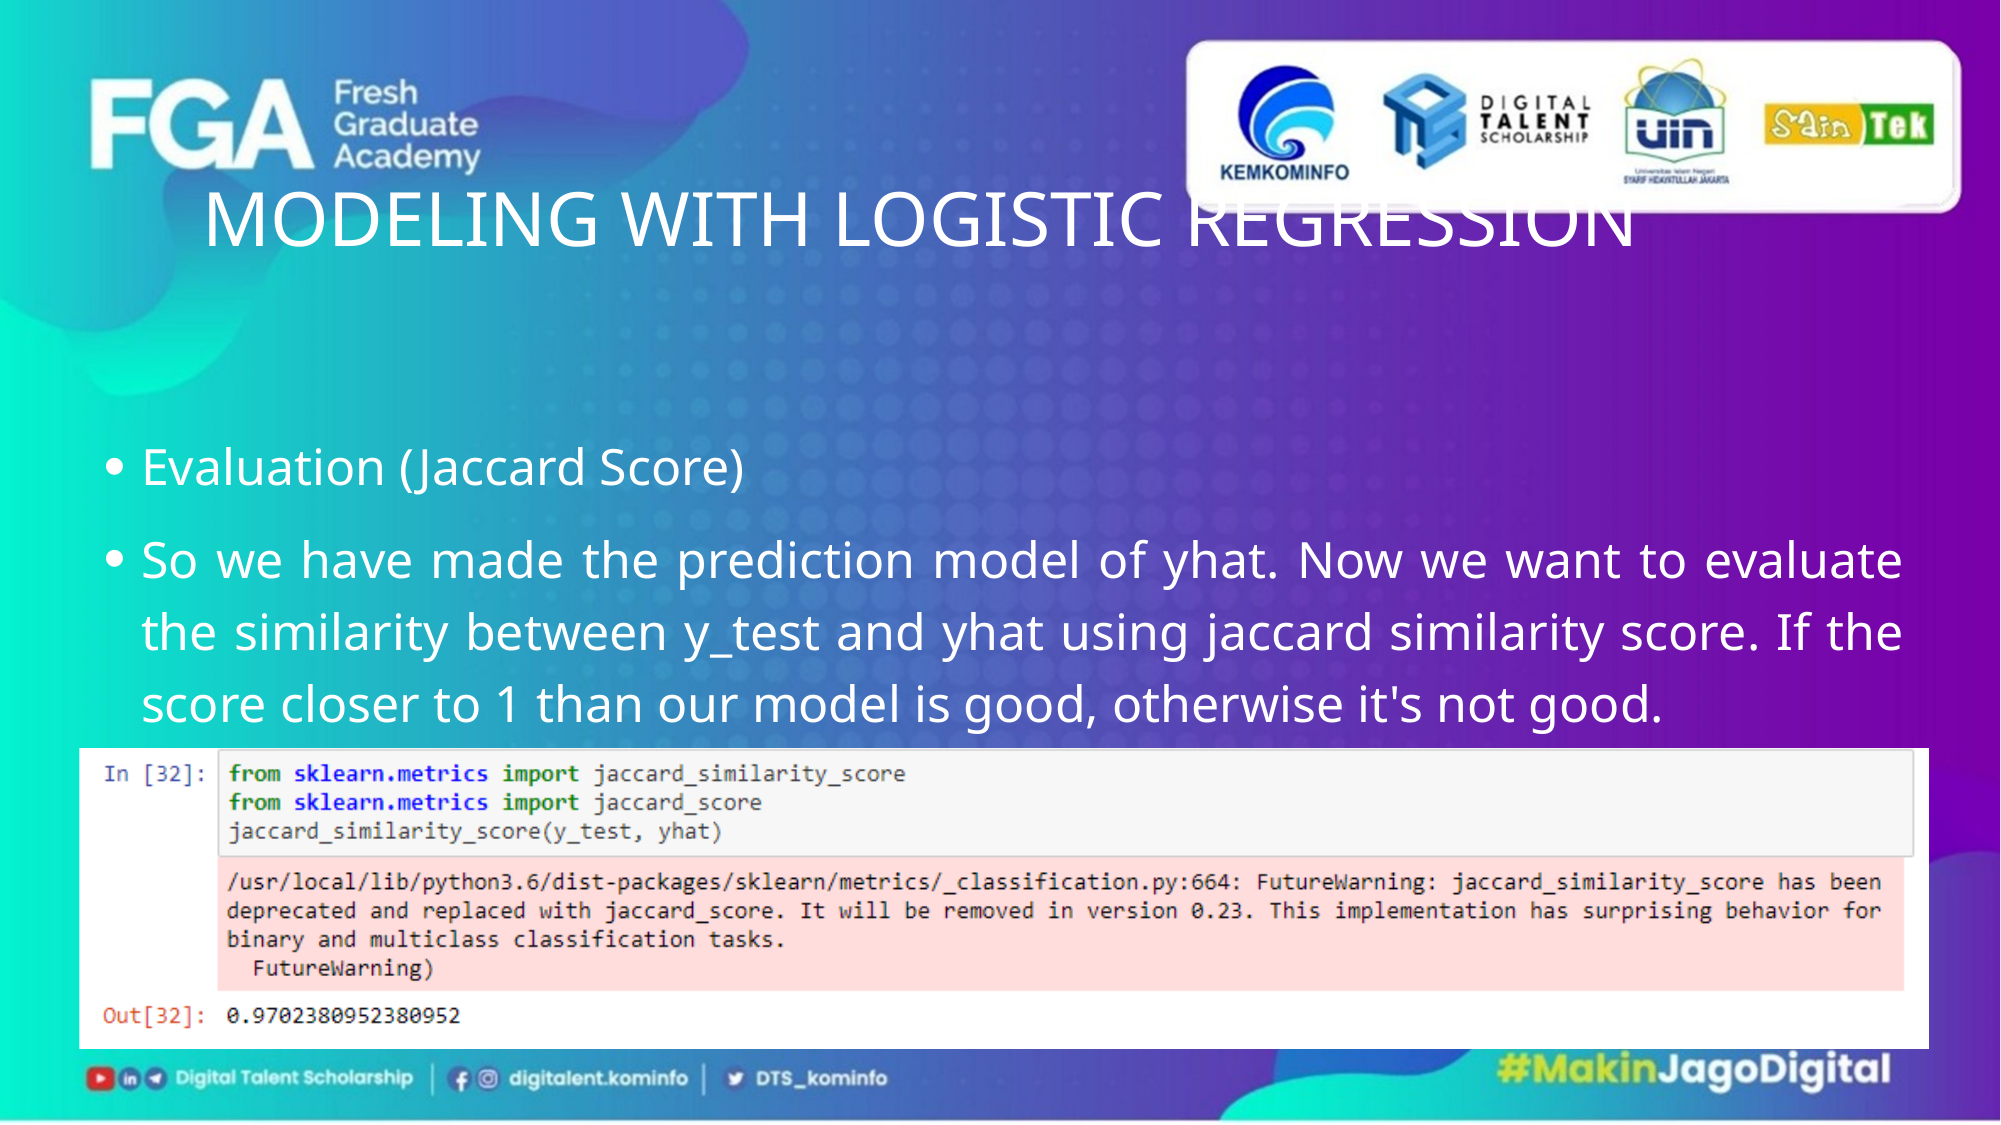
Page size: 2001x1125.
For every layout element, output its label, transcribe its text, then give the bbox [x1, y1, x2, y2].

list Evaluation (Jaccard Score) So we have made the prediction model of yhat. Now we want to evaluate the similarity between y_test and yhat using jaccard similarity score. If the score closer to 1 than our model is good, otherwise it's not good. [88, 415, 1920, 716]
picture [0, 0, 2001, 1125]
title Modeling with Logistic Regression [187, 101, 1813, 344]
